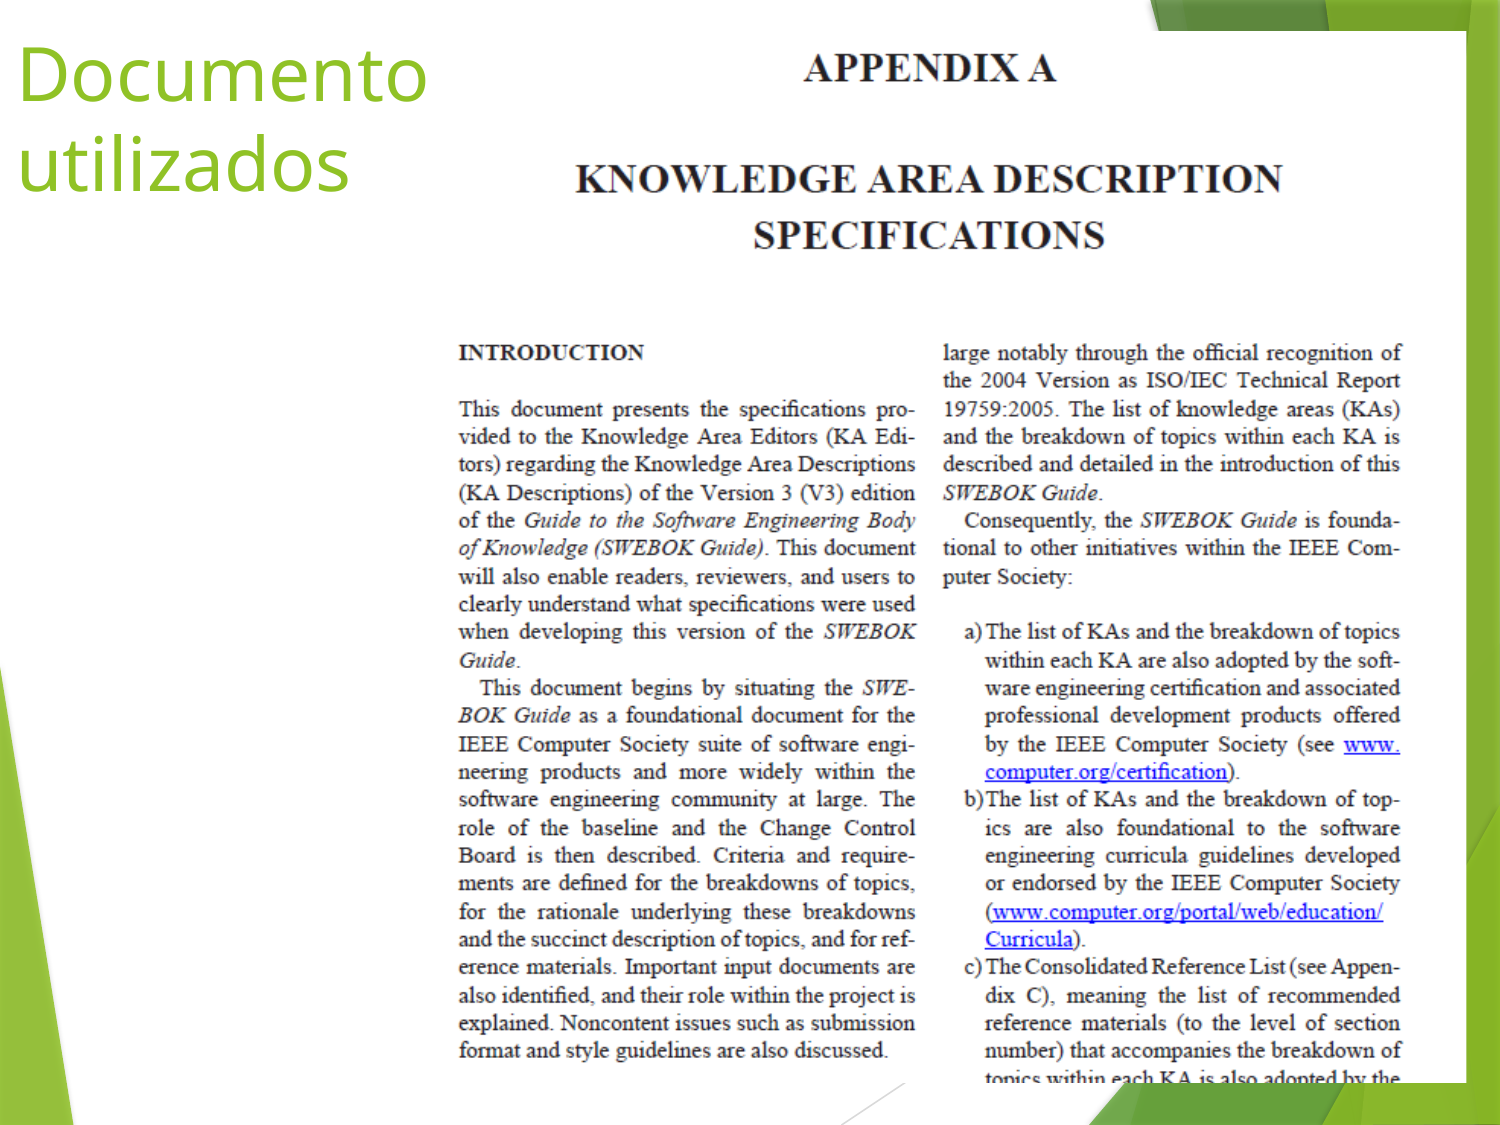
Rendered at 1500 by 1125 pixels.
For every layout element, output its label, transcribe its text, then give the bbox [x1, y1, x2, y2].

title Documentos utilizados [1, 19, 491, 236]
picture [430, 30, 1467, 1083]
